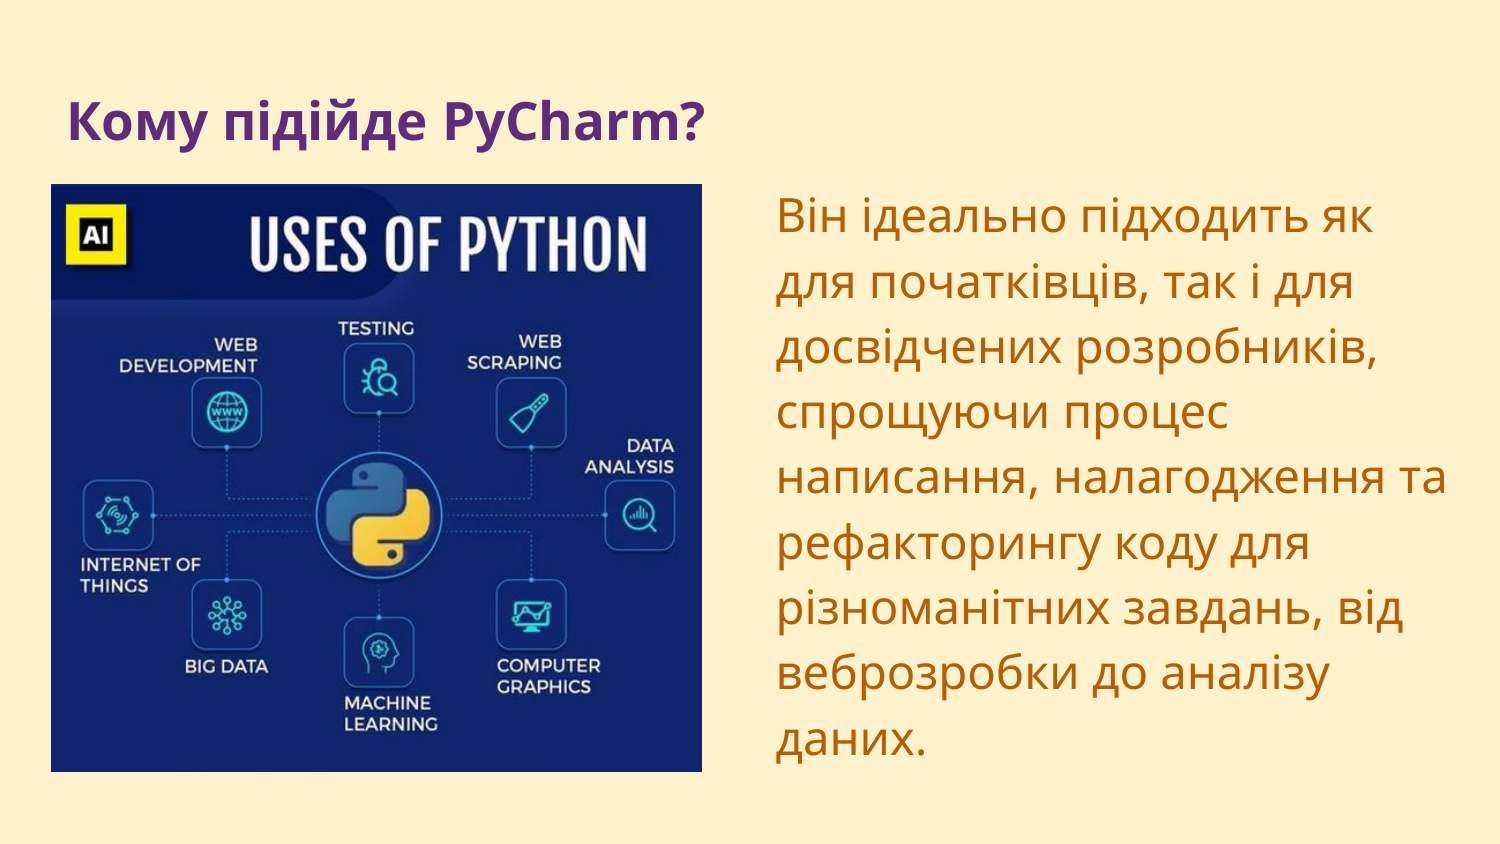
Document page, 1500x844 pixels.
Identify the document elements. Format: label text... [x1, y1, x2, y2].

list Він ідеально підходить як для початківців, так і для досвідчених розробників, спрощуючи процес написання, налагодження та рефакторингу коду для різноманітних завдань, від веброзробки до аналізу даних. [760, 162, 1472, 794]
title Кому підійде PyCharm? [51, 72, 1449, 167]
picture [50, 184, 702, 772]
